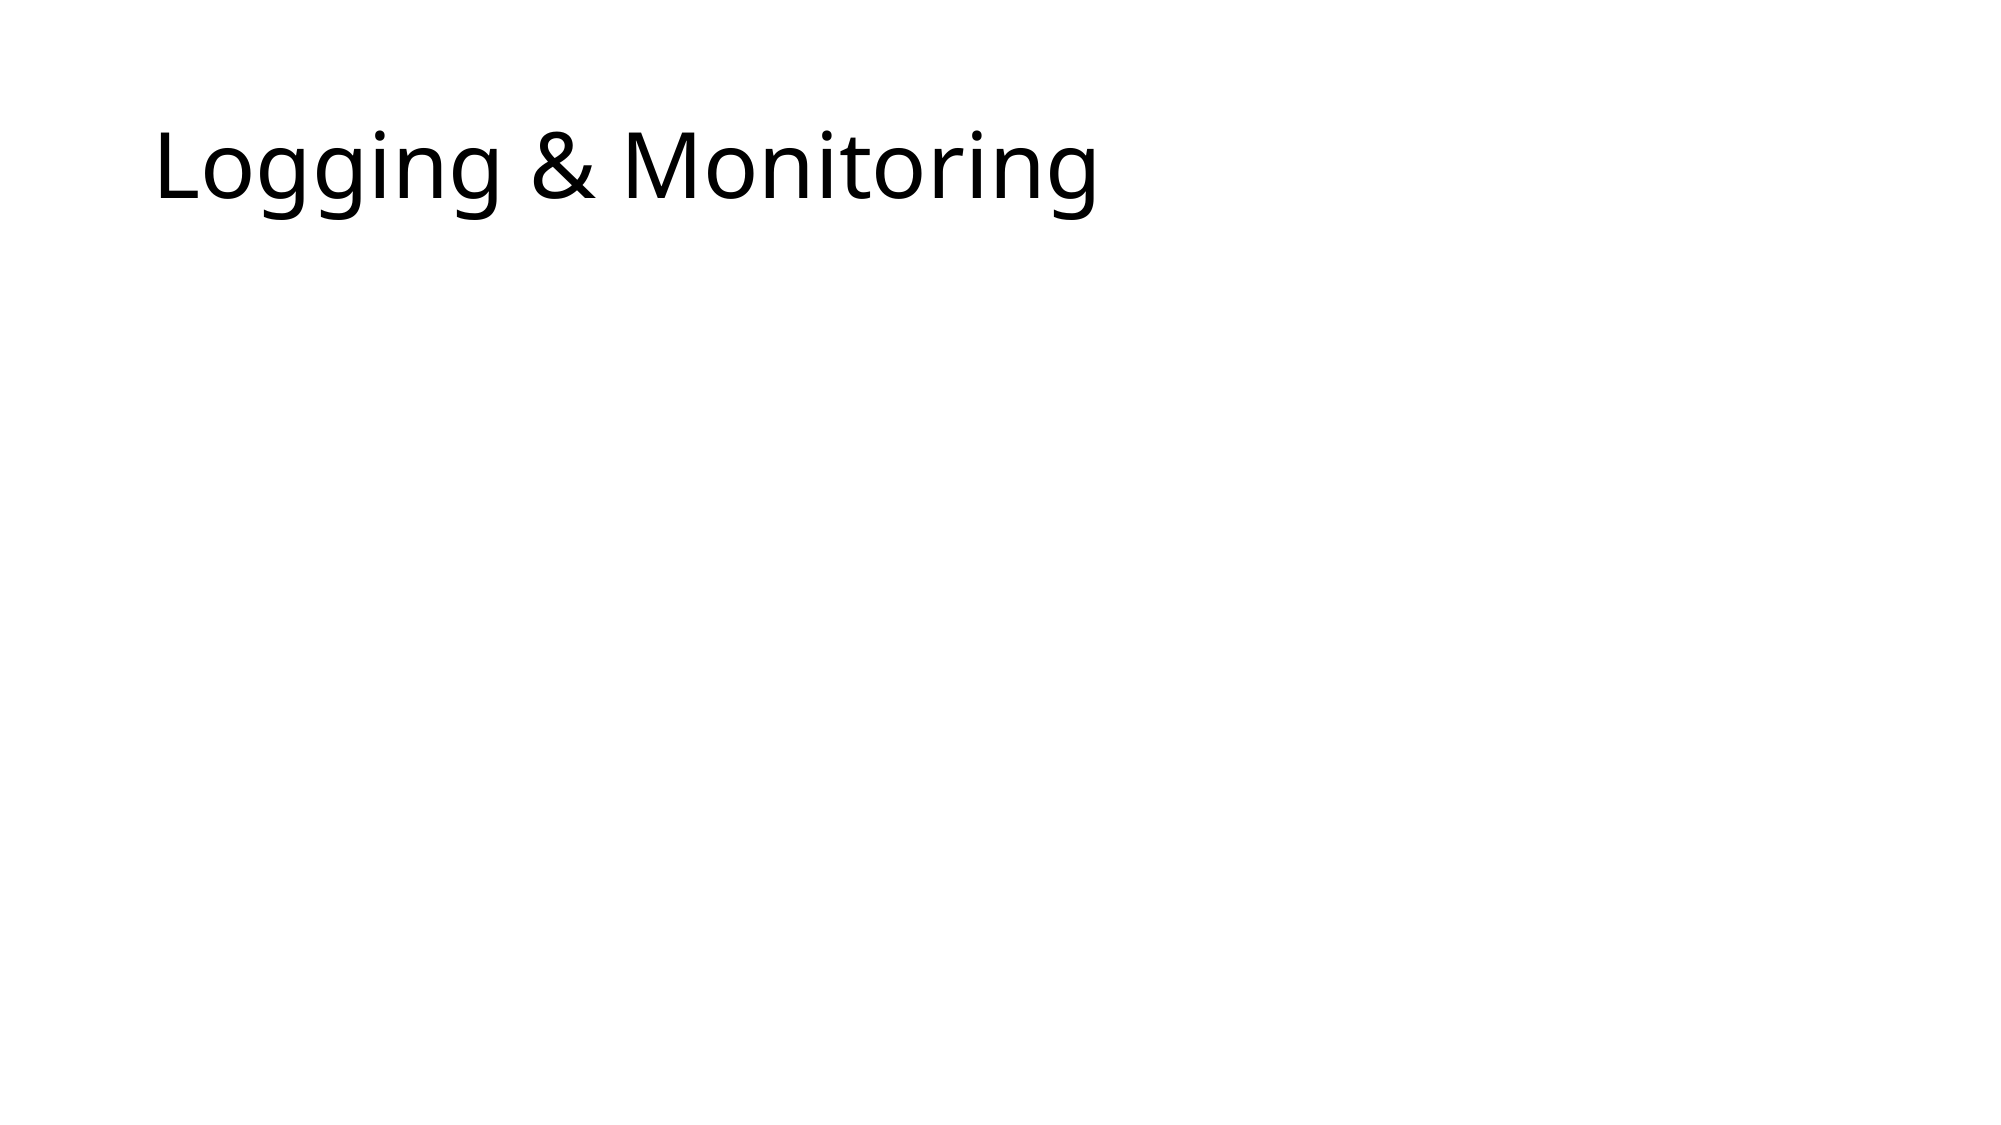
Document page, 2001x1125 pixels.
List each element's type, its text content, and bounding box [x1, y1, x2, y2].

title Logging & Monitoring [137, 59, 1863, 278]
